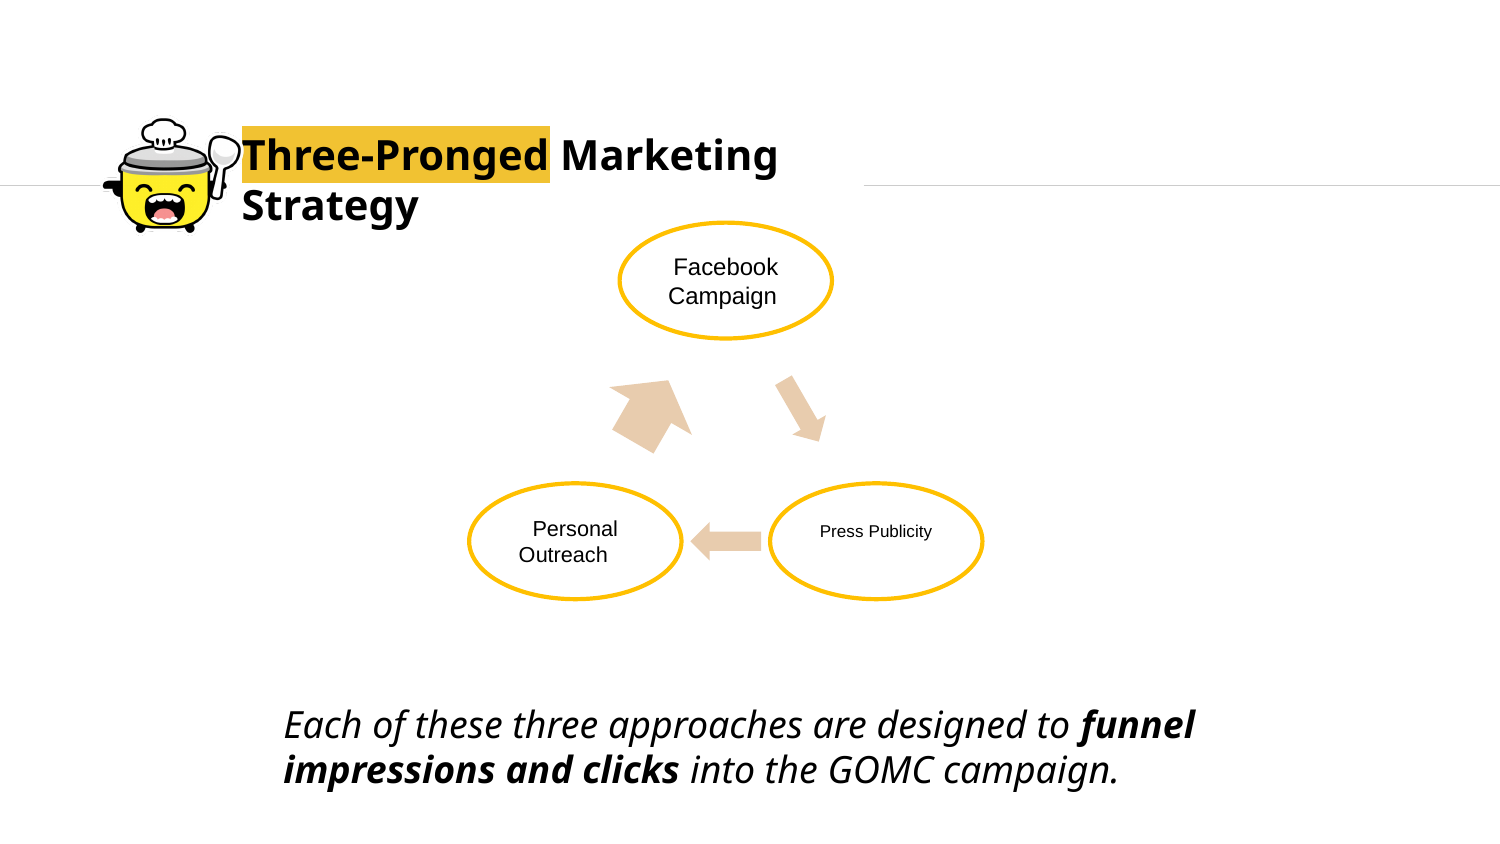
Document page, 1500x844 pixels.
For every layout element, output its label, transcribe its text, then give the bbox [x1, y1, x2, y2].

list Each of these three approaches are designed to funnel impressions and clicks into the GOMC campaign. [268, 686, 1232, 844]
picture [100, 115, 244, 242]
title Three-Pronged Marketing Strategy [248, 142, 939, 215]
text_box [300, 222, 1151, 687]
